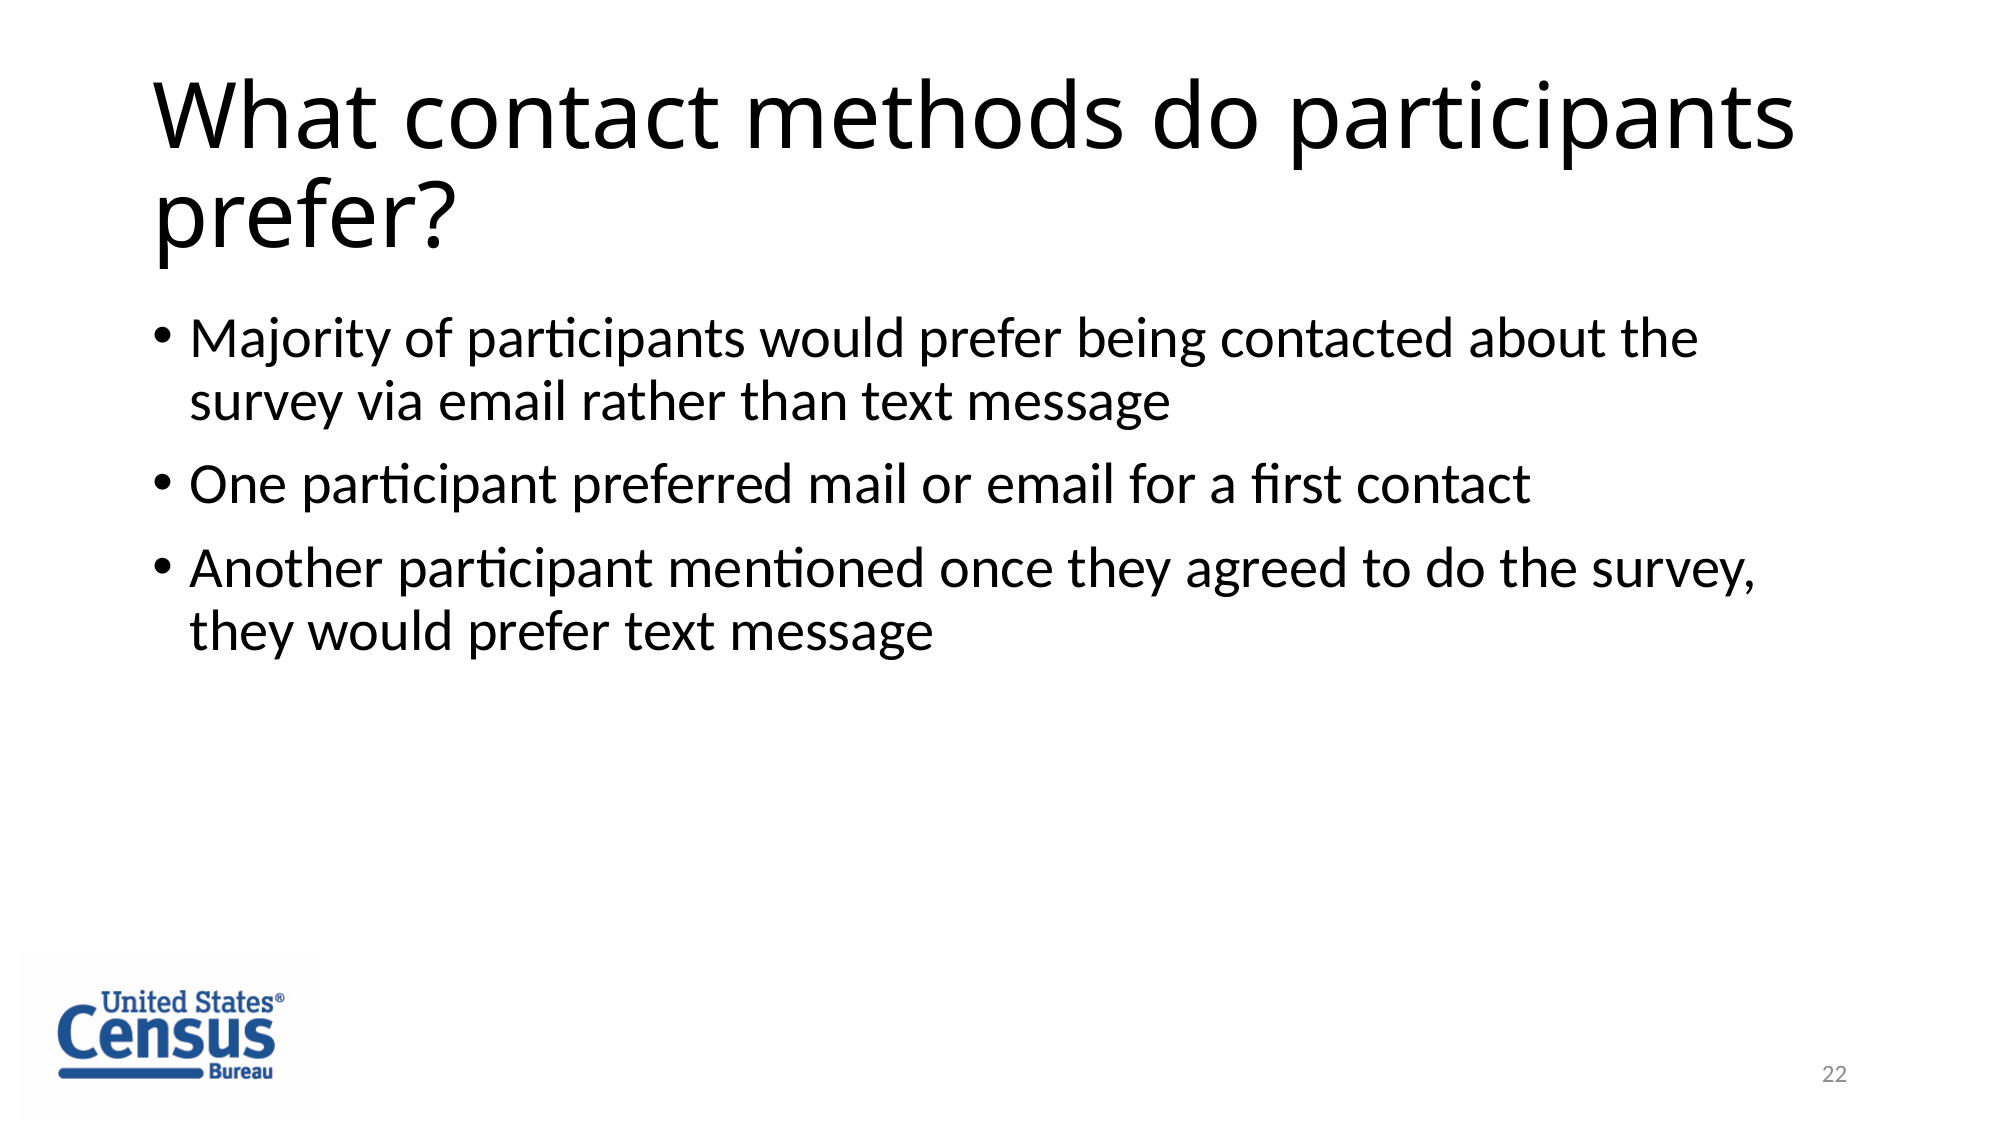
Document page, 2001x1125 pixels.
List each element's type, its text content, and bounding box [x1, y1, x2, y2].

picture [18, 950, 316, 1120]
title What contact methods do participants prefer? [137, 59, 1863, 278]
list Majority of participants would prefer being contacted about the survey via email rather than text message One participant preferred mail or email for a first contact Another participant mentioned once they agreed to do the survey, they would prefer text message [137, 299, 1863, 1014]
slide_number 22 [1412, 1042, 1863, 1103]
